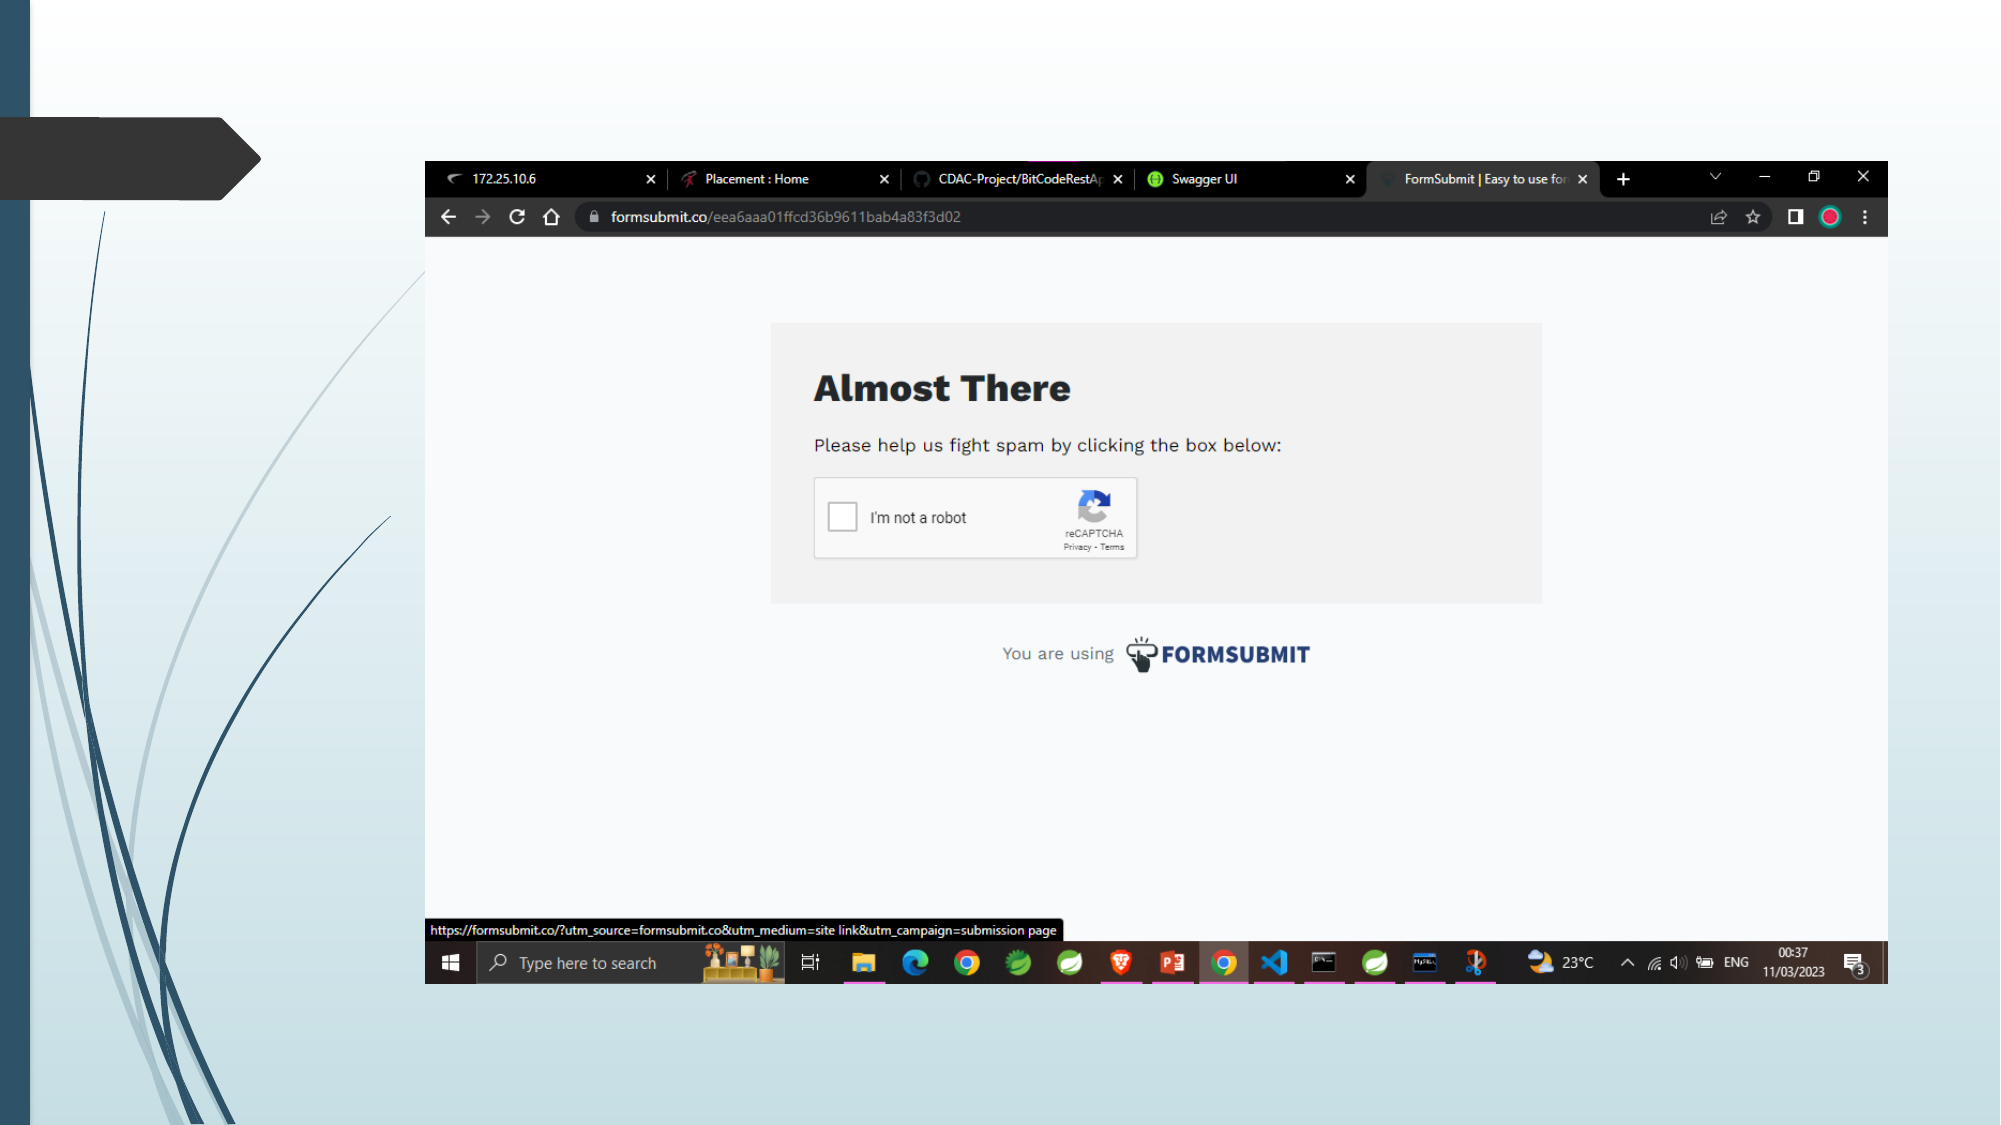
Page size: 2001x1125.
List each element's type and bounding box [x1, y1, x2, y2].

list [425, 161, 1888, 984]
